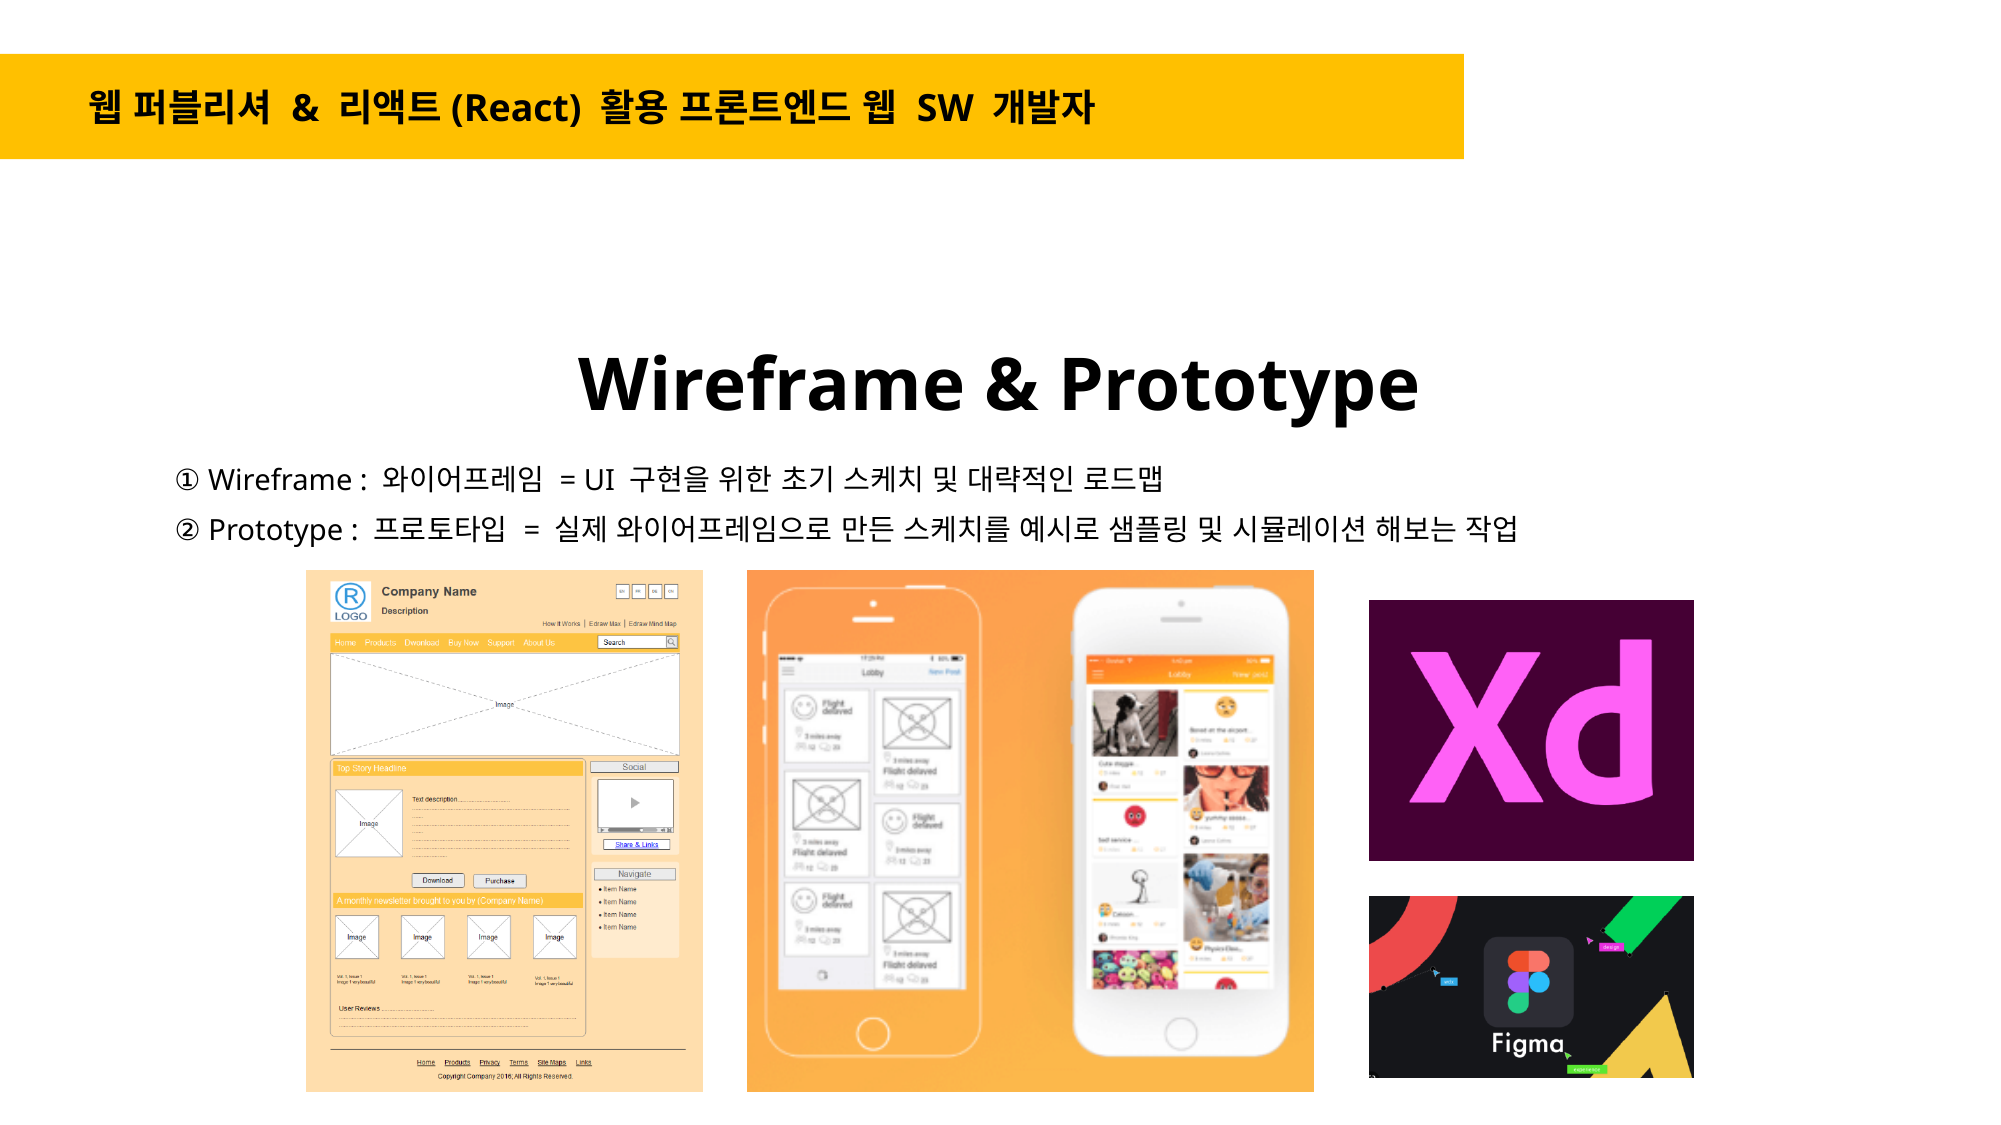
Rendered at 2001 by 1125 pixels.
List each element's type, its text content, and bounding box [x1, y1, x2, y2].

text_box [0, 53, 1464, 160]
text_box Wireframe & Prototype [428, 330, 1572, 433]
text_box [306, 570, 1694, 1092]
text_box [159, 453, 1841, 555]
